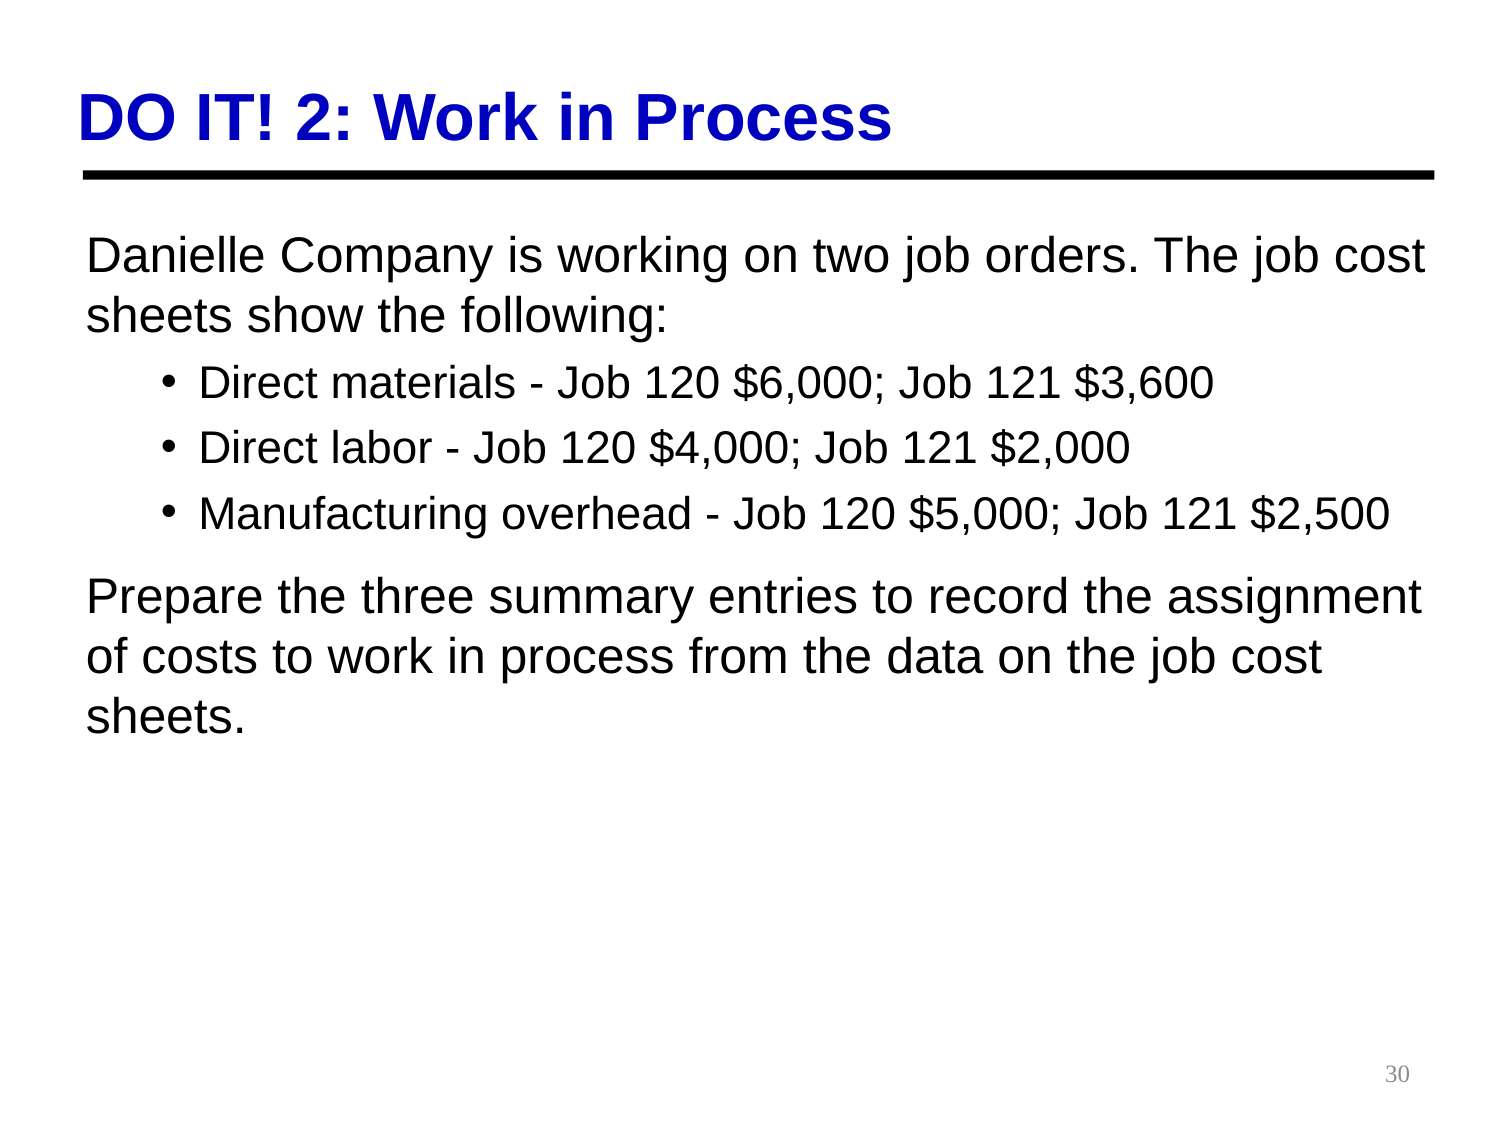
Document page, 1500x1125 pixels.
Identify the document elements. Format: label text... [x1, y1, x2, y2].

text_box DO IT! 2: Work in Process [62, 66, 1500, 159]
text_box Danielle Company is working on two job orders. The job cost sheets show the following: Direct materials - Job 120 $6,000; Job 121 $3,600 Direct labor - Job 120 $4,000; Job 121 $2,000 Manufacturing overhead - Job 120 $5,000; Job 121 $2,500 Prepare the three summary entries to record the assignment of costs to work in process from the data on the job cost sheets. [71, 215, 1488, 1043]
slide_number 30 [1074, 1043, 1425, 1103]
